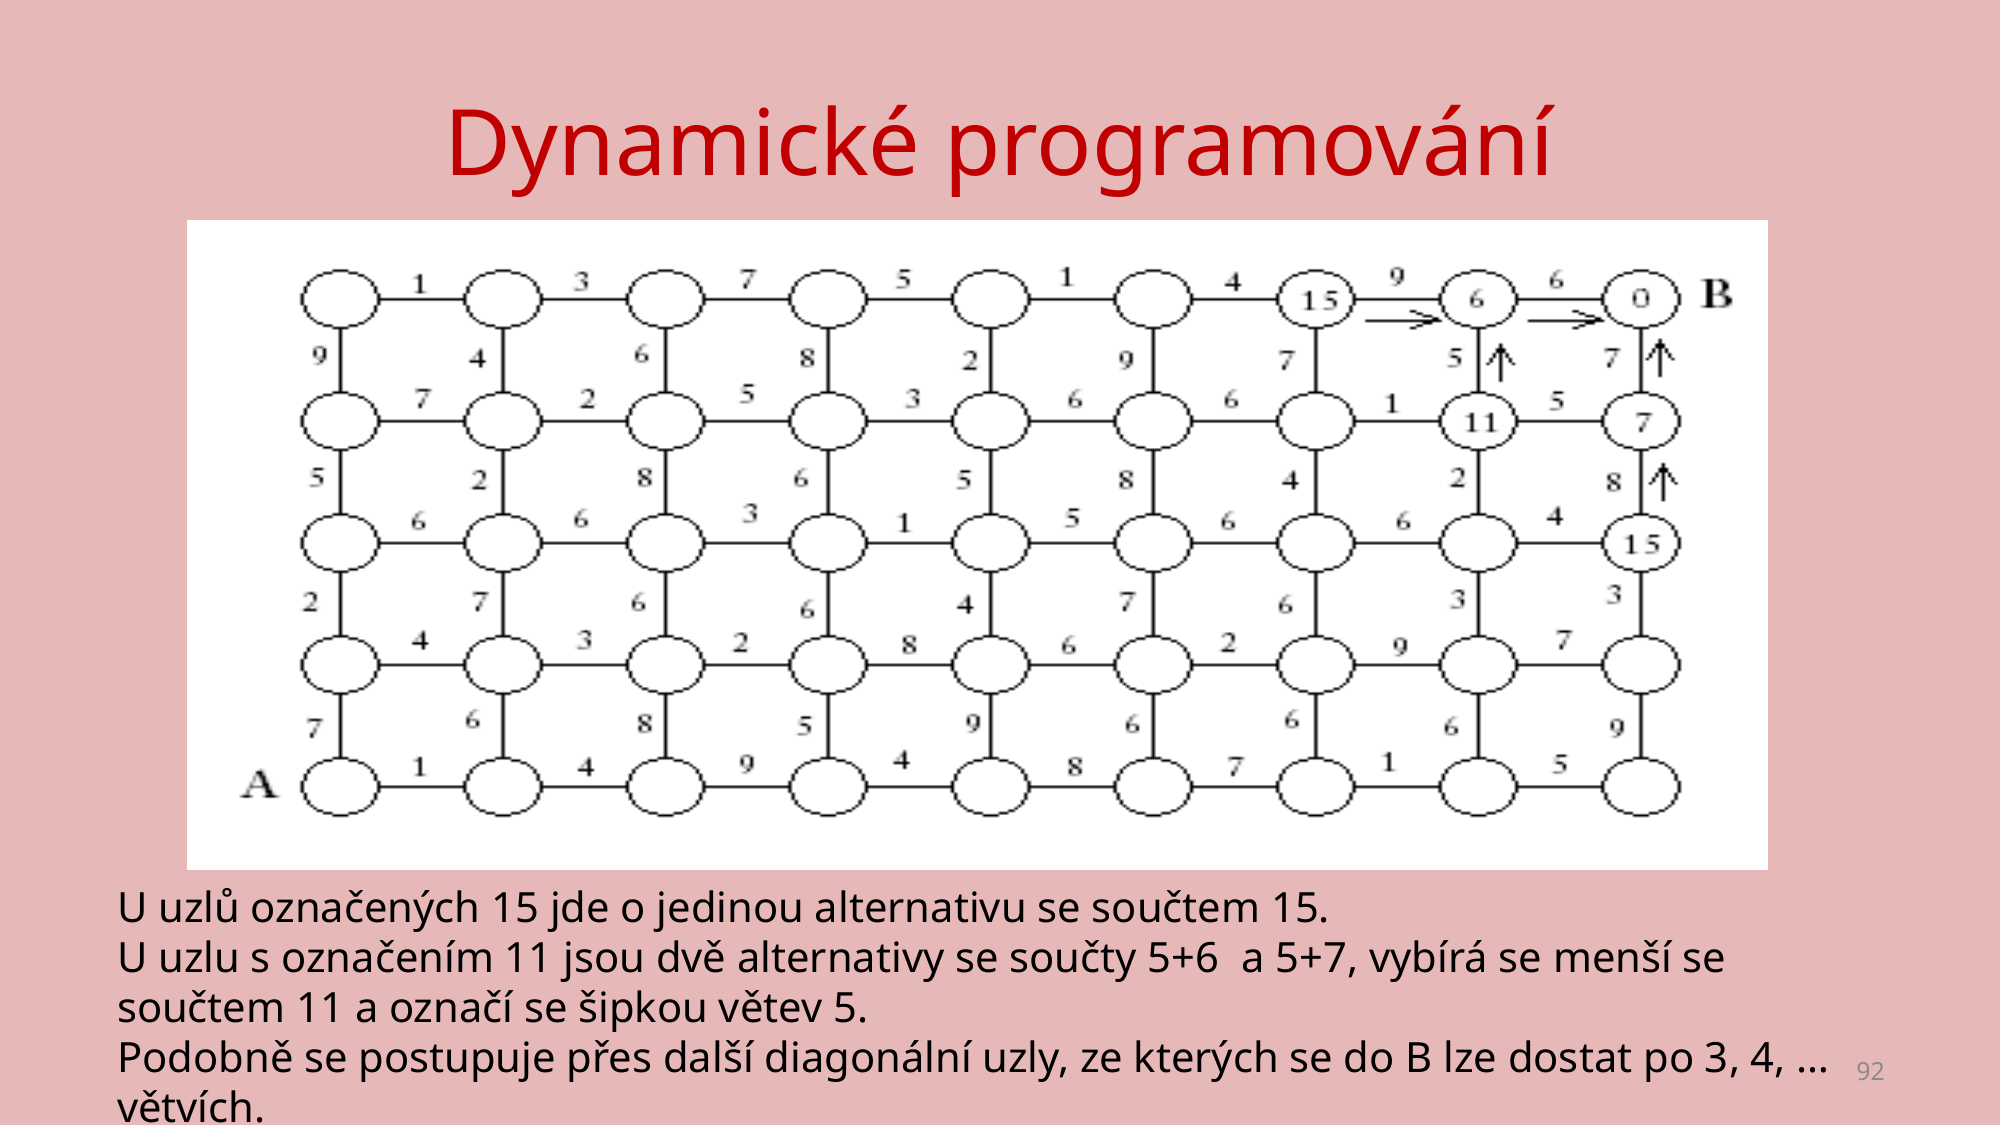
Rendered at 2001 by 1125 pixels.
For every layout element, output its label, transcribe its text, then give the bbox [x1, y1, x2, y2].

title Dynamické programování [99, 45, 1900, 233]
slide_number 92 [1863, 1042, 1900, 1103]
text_box U uzlů označených 15 jde o jedinou alternativu se součtem 15. U uzlu s označením 11 jsou dvě alternativy se součty 5+6 a 5+7, vybírá se menší se součtem 11 a označí se šipkou větev 5. Podobně se postupuje přes další diagonální uzly, ze kterých se do B lze dostat po 3, 4, … větvích. [102, 223, 1863, 1125]
picture [187, 219, 1768, 870]
